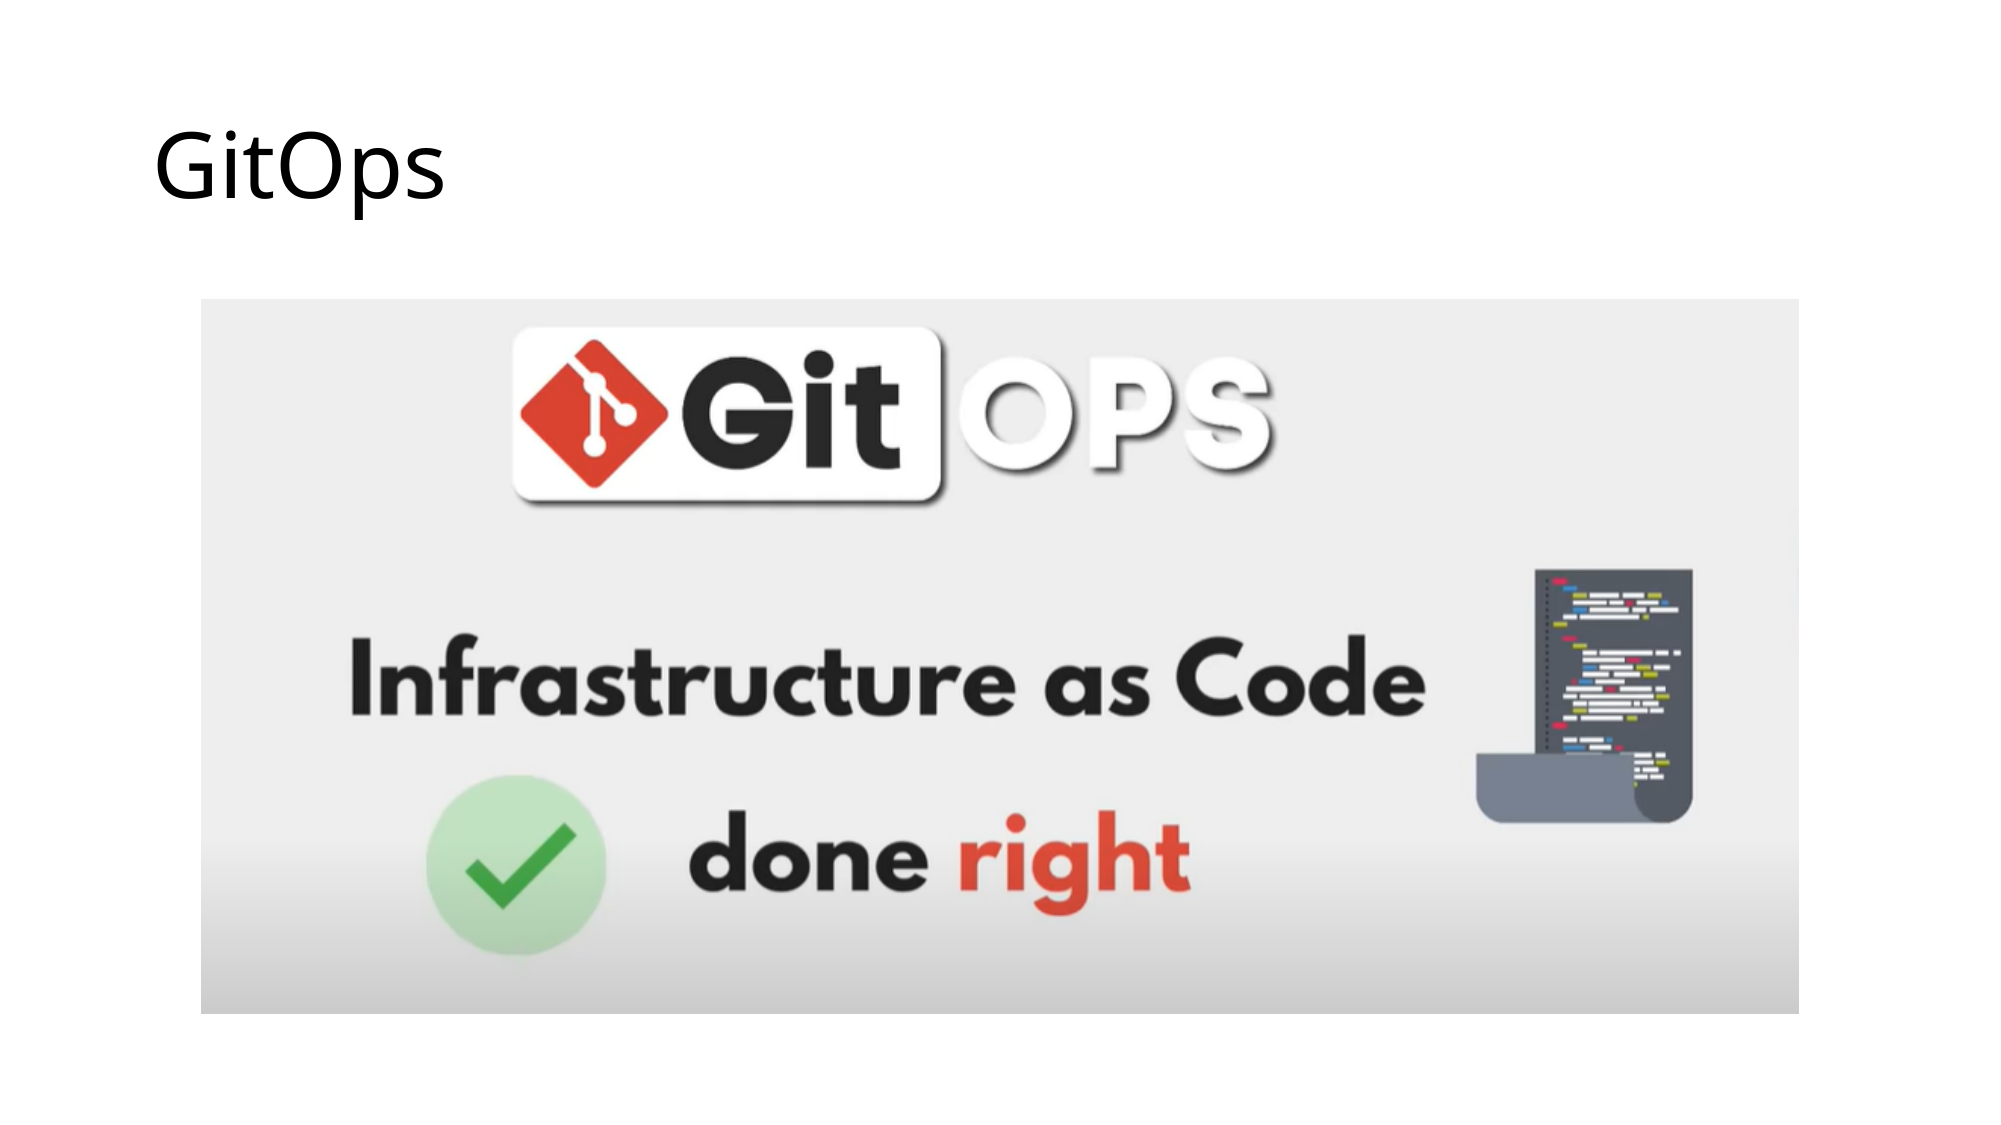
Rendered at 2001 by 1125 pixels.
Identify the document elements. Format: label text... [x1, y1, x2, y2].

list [201, 299, 1799, 1014]
title GitOps [137, 59, 1863, 278]
